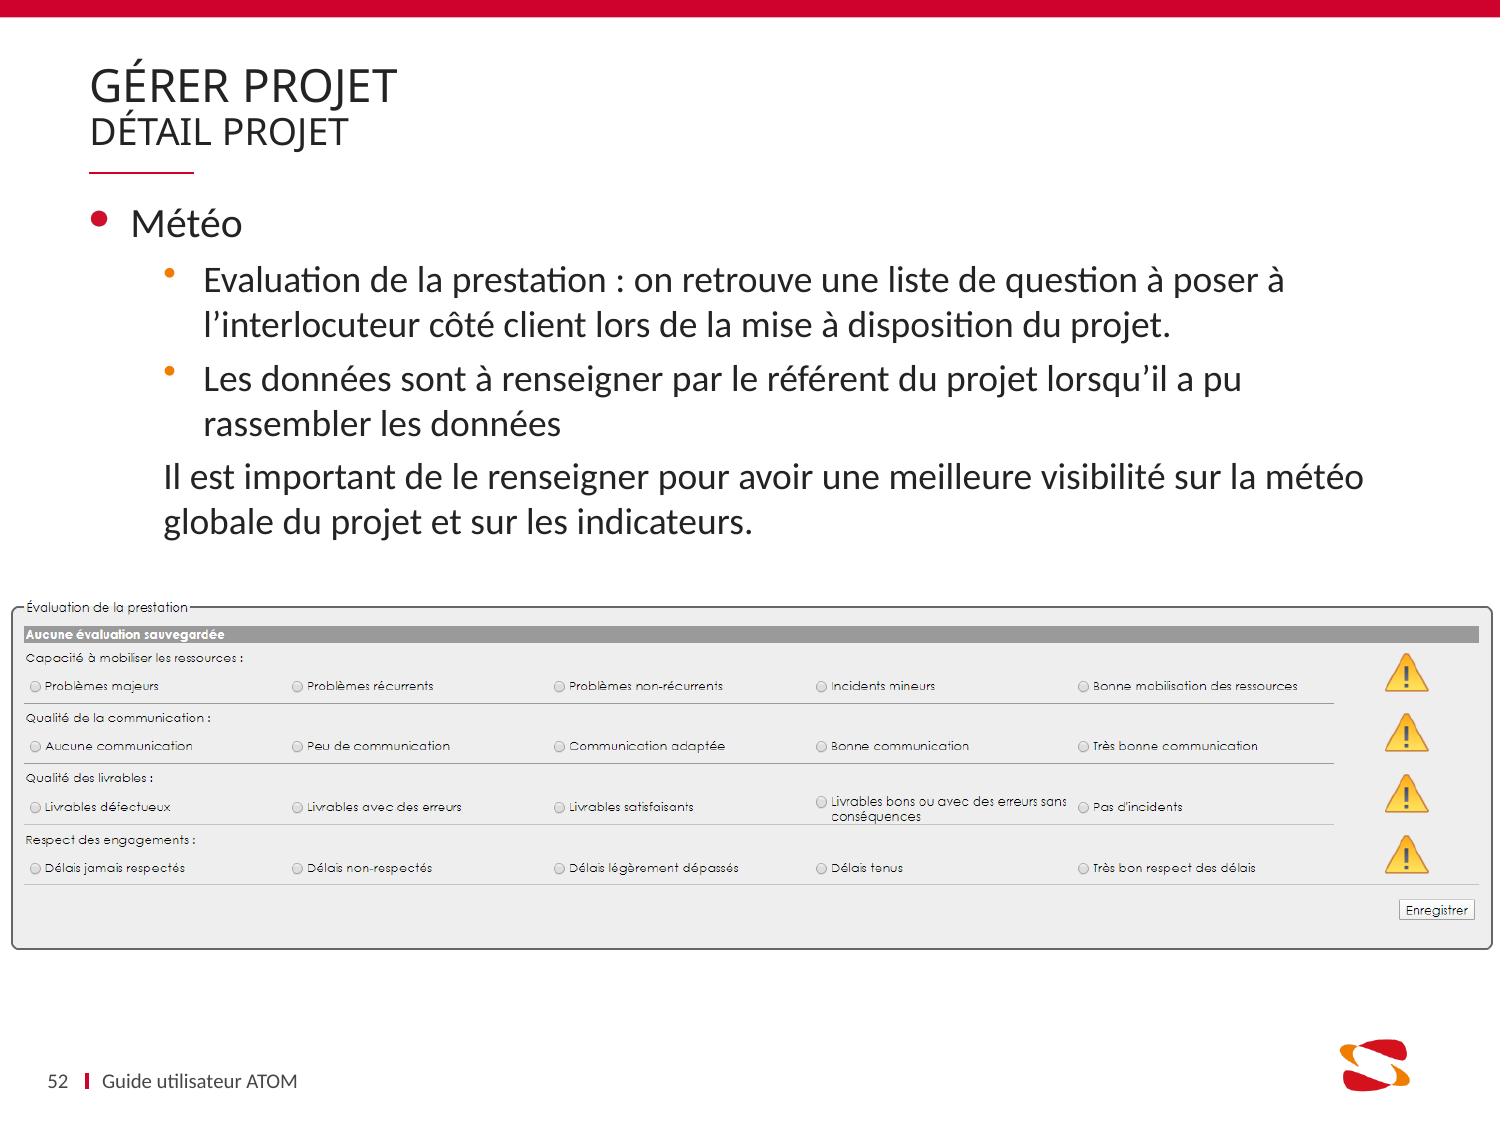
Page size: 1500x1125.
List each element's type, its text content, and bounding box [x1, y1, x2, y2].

picture [2, 599, 1500, 959]
title Gérer PROJET Détail projet [89, 31, 1409, 161]
picture [85, 208, 113, 235]
slide_number 52 [20, 1066, 69, 1094]
footer Guide utilisateur ATOM [87, 1066, 833, 1094]
picture [1328, 1031, 1421, 1099]
list Météo Evaluation de la prestation : on retrouve une liste de question à poser à l’interlocuteur côté client lors de la mise à disposition du projet. Les données sont à renseigner par le référent du projet lorsqu’il a pu rassembler les données Il est important de le renseigner pour avoir une meilleure visibilité sur la météo globale du projet et sur les indicateurs. [85, 196, 1413, 598]
